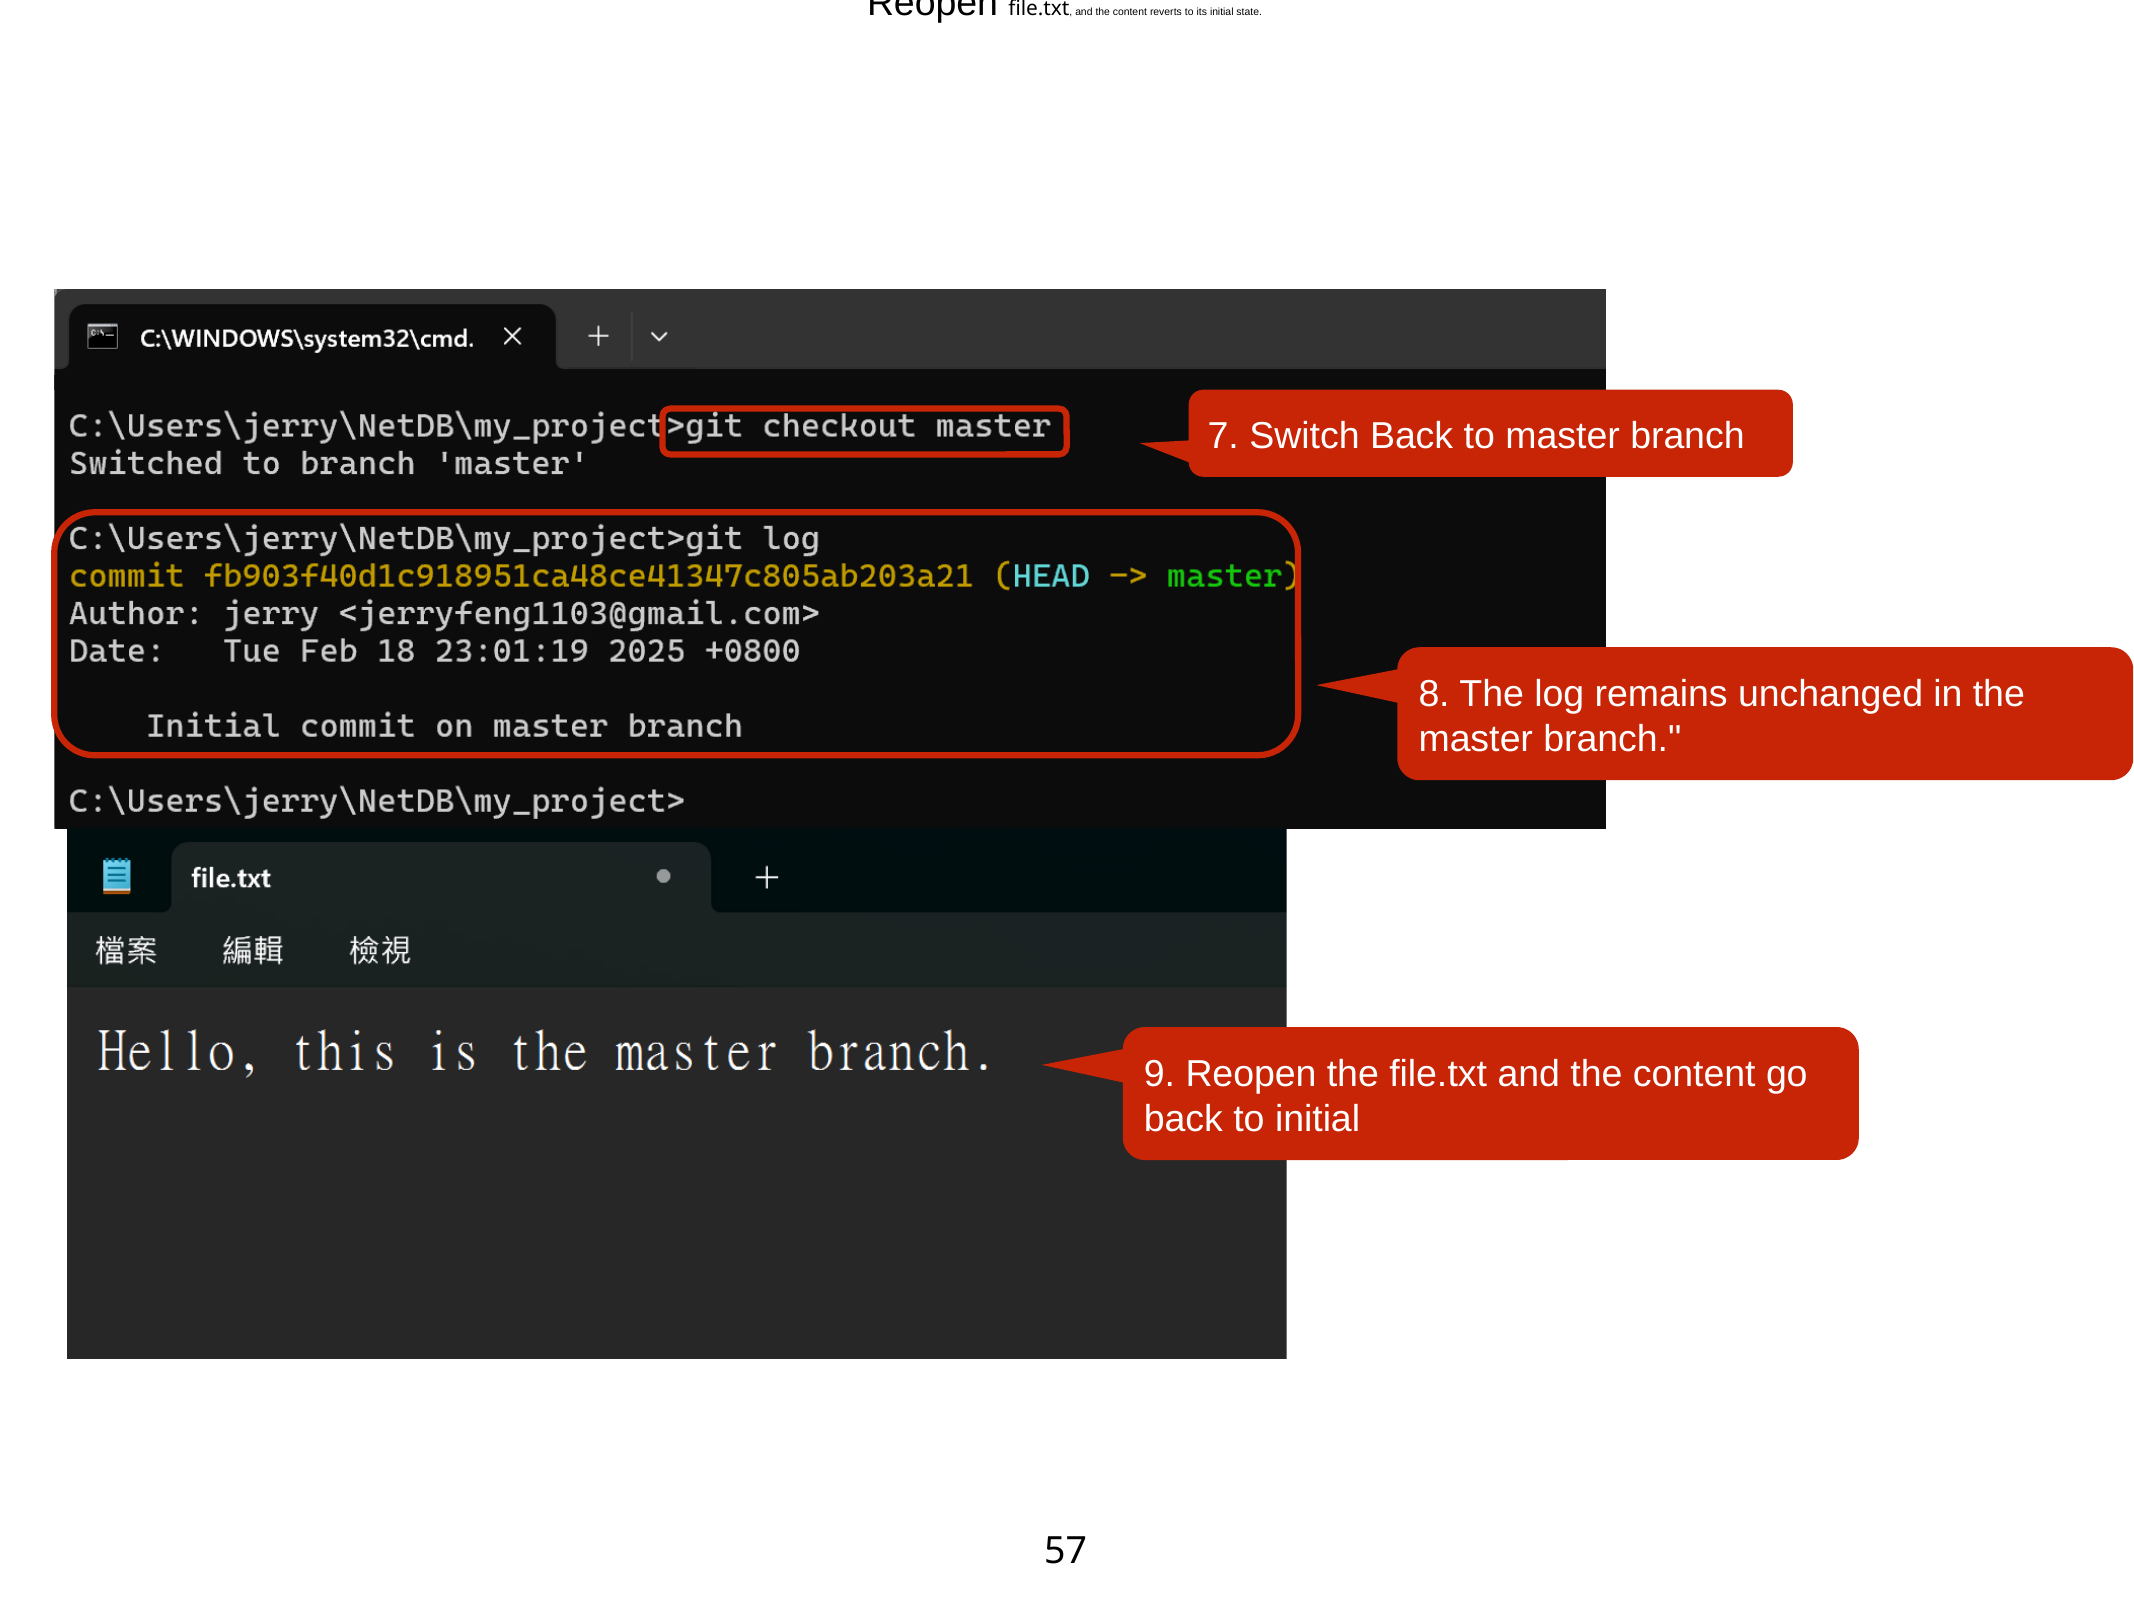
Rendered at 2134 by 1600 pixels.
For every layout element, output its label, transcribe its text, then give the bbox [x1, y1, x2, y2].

text_box Reopen file.txt, and the content reverts to its initial state. [852, 0, 1282, 31]
text_box 9. Reopen the file.txt and the content go back to initial [1292, 1024, 1861, 1163]
picture [65, 828, 1287, 1359]
text_box 7. Switch Back to master branch [1614, 387, 1795, 479]
slide_number 57 [1035, 1517, 1096, 1581]
text_box 8. The log remains unchanged in the master branch." [1614, 645, 2134, 783]
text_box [54, 289, 1607, 829]
